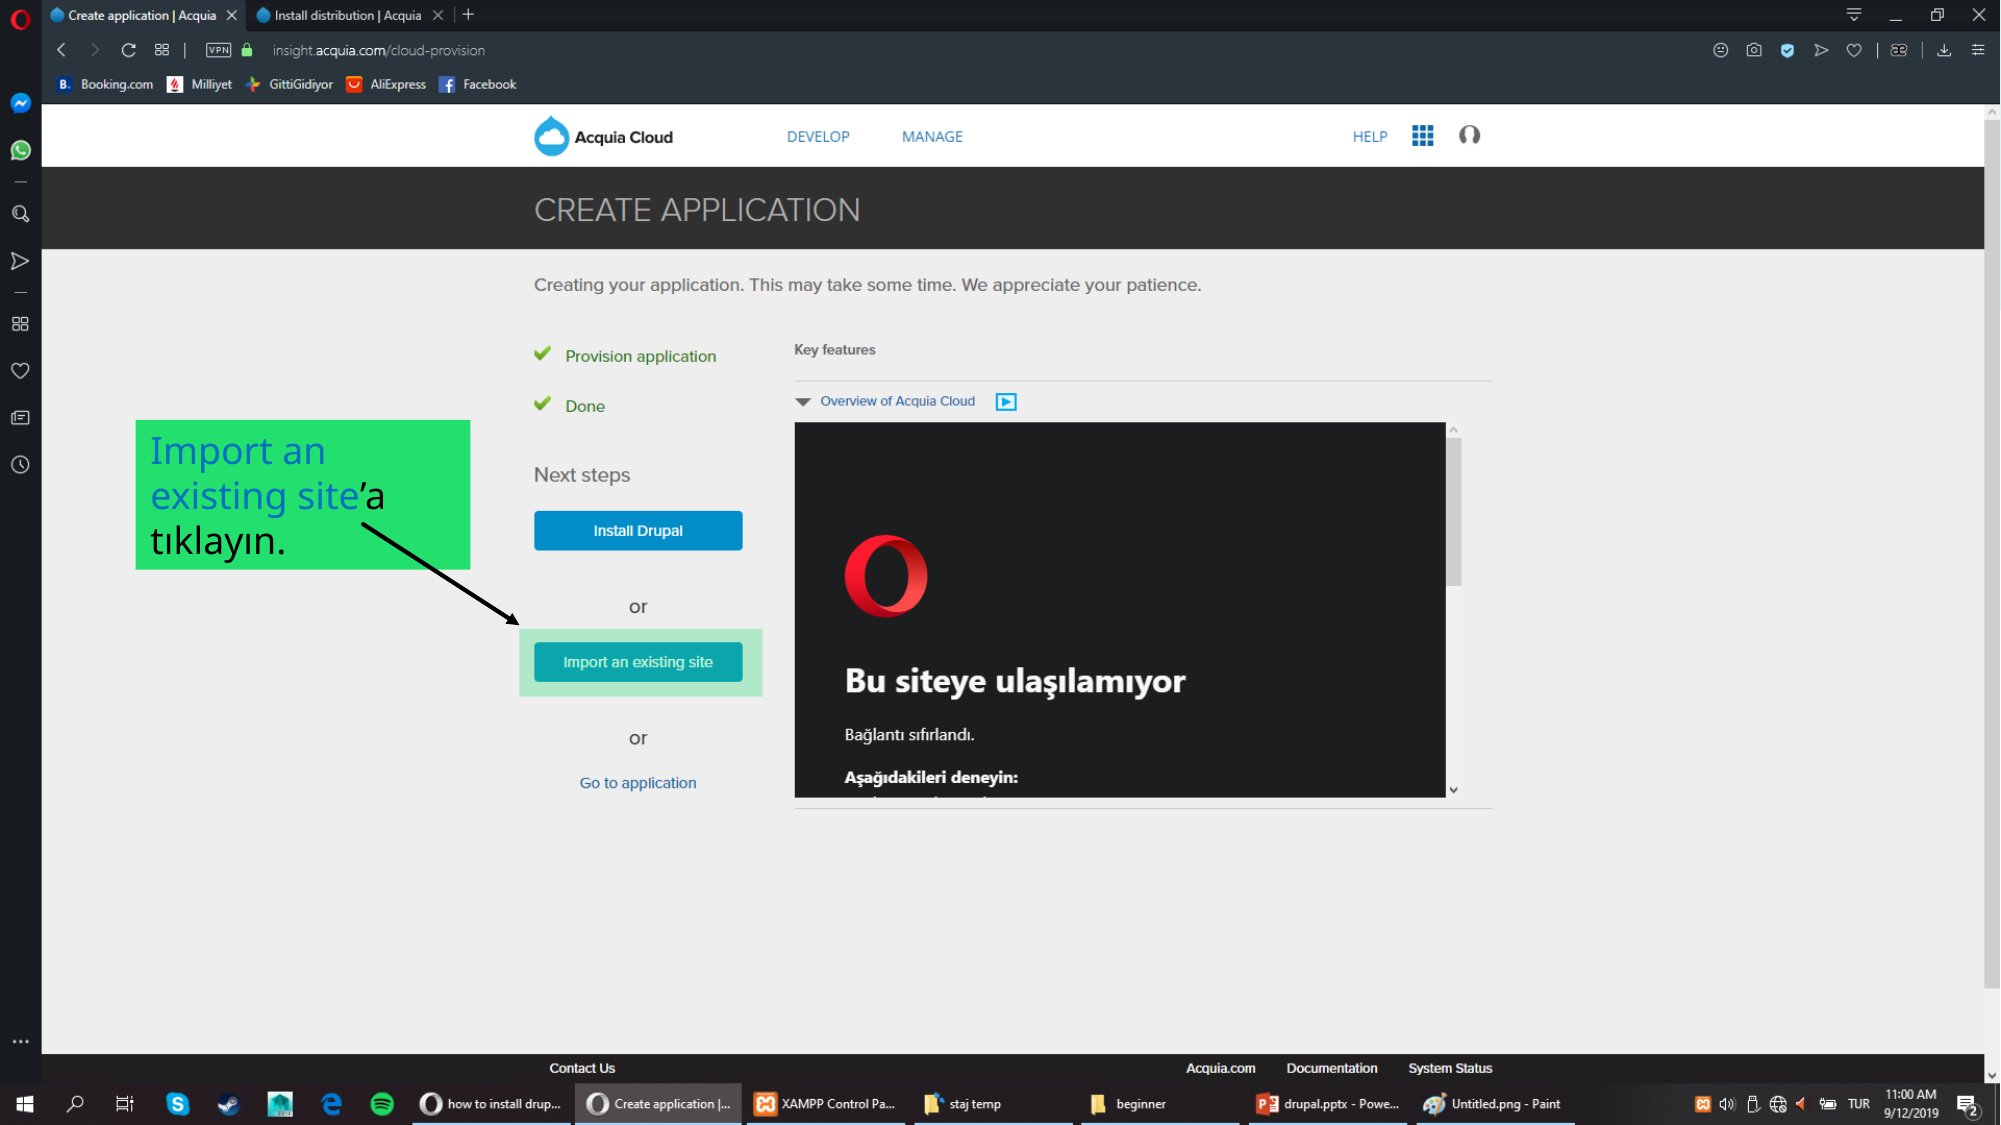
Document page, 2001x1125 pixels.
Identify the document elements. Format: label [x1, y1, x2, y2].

picture [0, 0, 2000, 1125]
text_box [362, 523, 520, 626]
